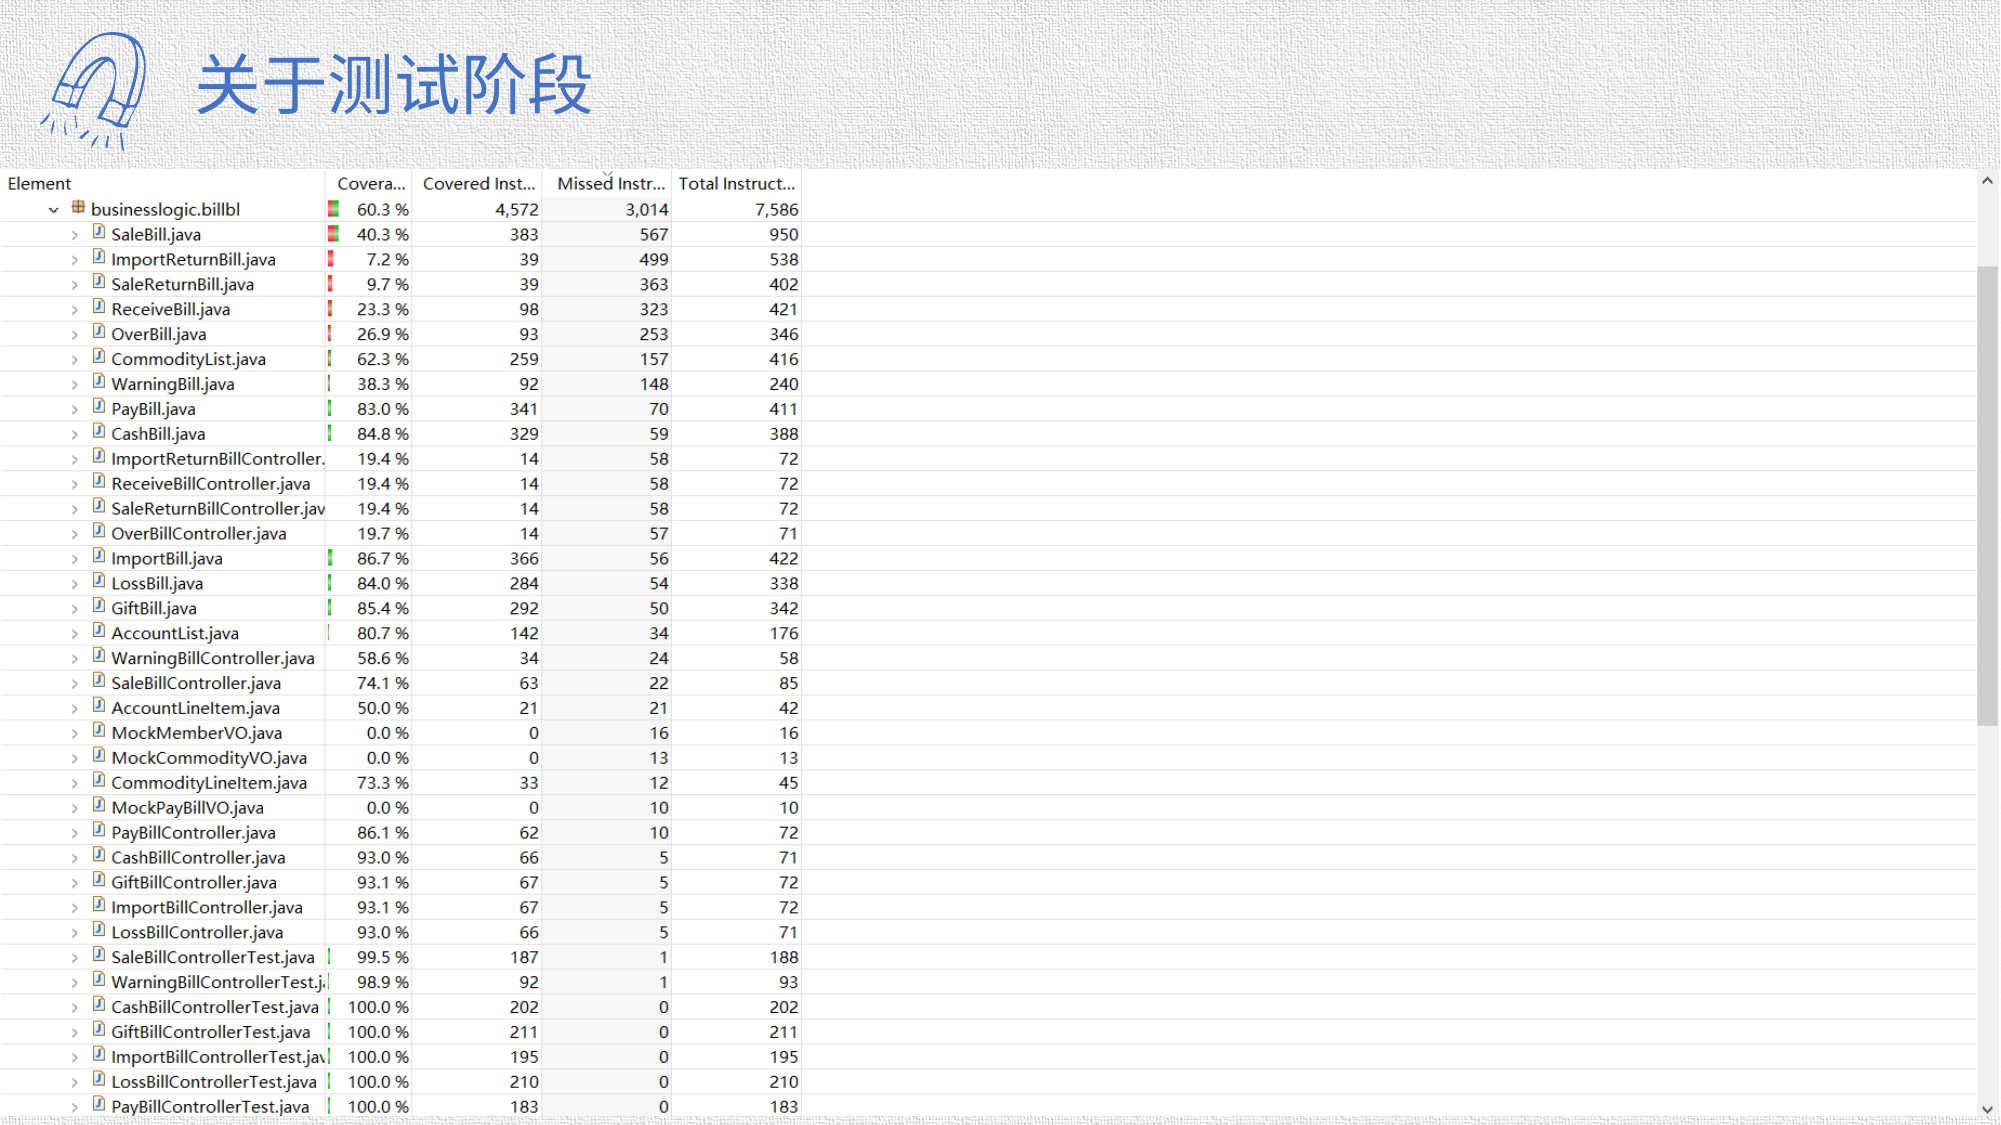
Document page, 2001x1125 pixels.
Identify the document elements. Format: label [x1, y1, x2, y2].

picture [0, 0, 2001, 1125]
text_box [179, 35, 1013, 161]
text_box [39, 27, 146, 152]
